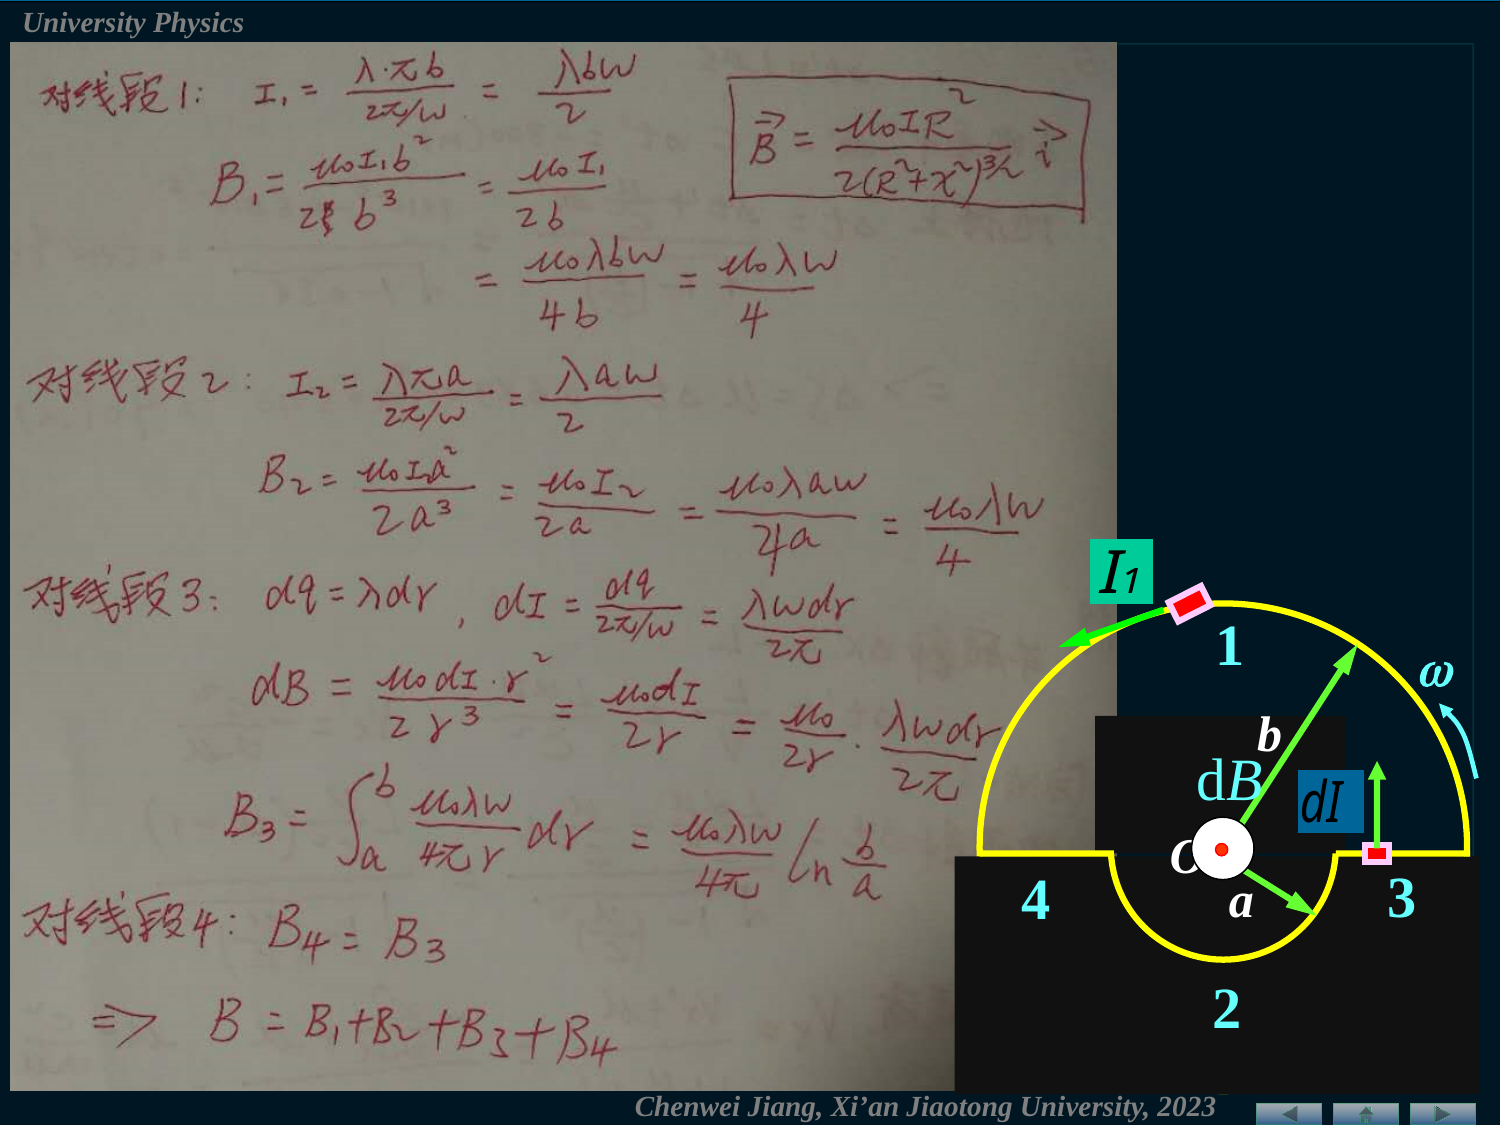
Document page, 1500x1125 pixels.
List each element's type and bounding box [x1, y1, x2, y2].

picture [10, 42, 1117, 1092]
text_box [954, 538, 1480, 1095]
